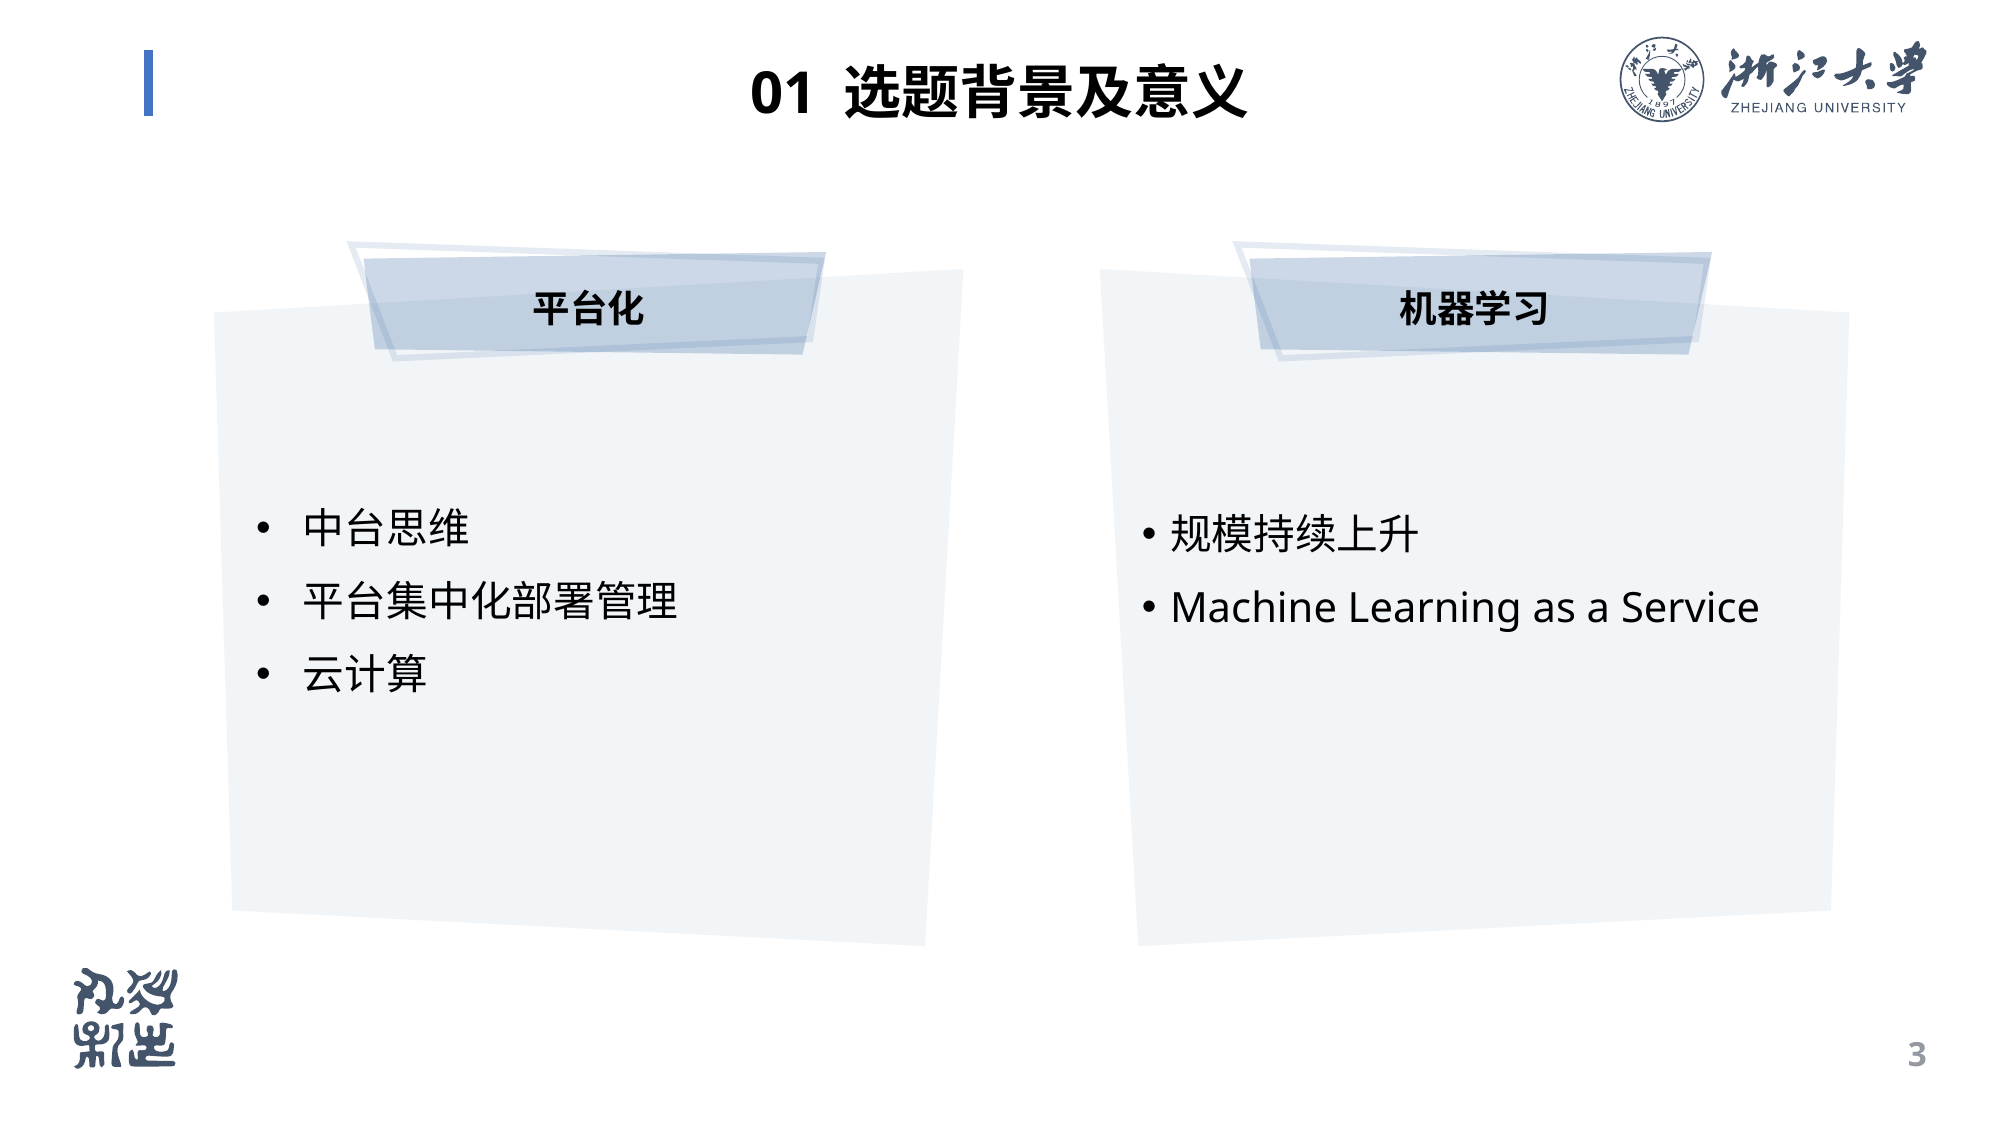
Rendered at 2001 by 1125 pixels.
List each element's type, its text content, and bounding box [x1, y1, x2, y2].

text_box 中台思维 平台集中化部署管理 云计算 [256, 446, 922, 741]
title 01 选题背景及意义 [290, 34, 1710, 133]
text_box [351, 244, 827, 359]
text_box 规模持续上升 Machine Learning as a Service [1141, 446, 1808, 680]
slide_number 3 [1476, 1022, 1927, 1079]
text_box [1098, 267, 1851, 948]
text_box [212, 267, 965, 948]
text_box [1236, 244, 1713, 359]
